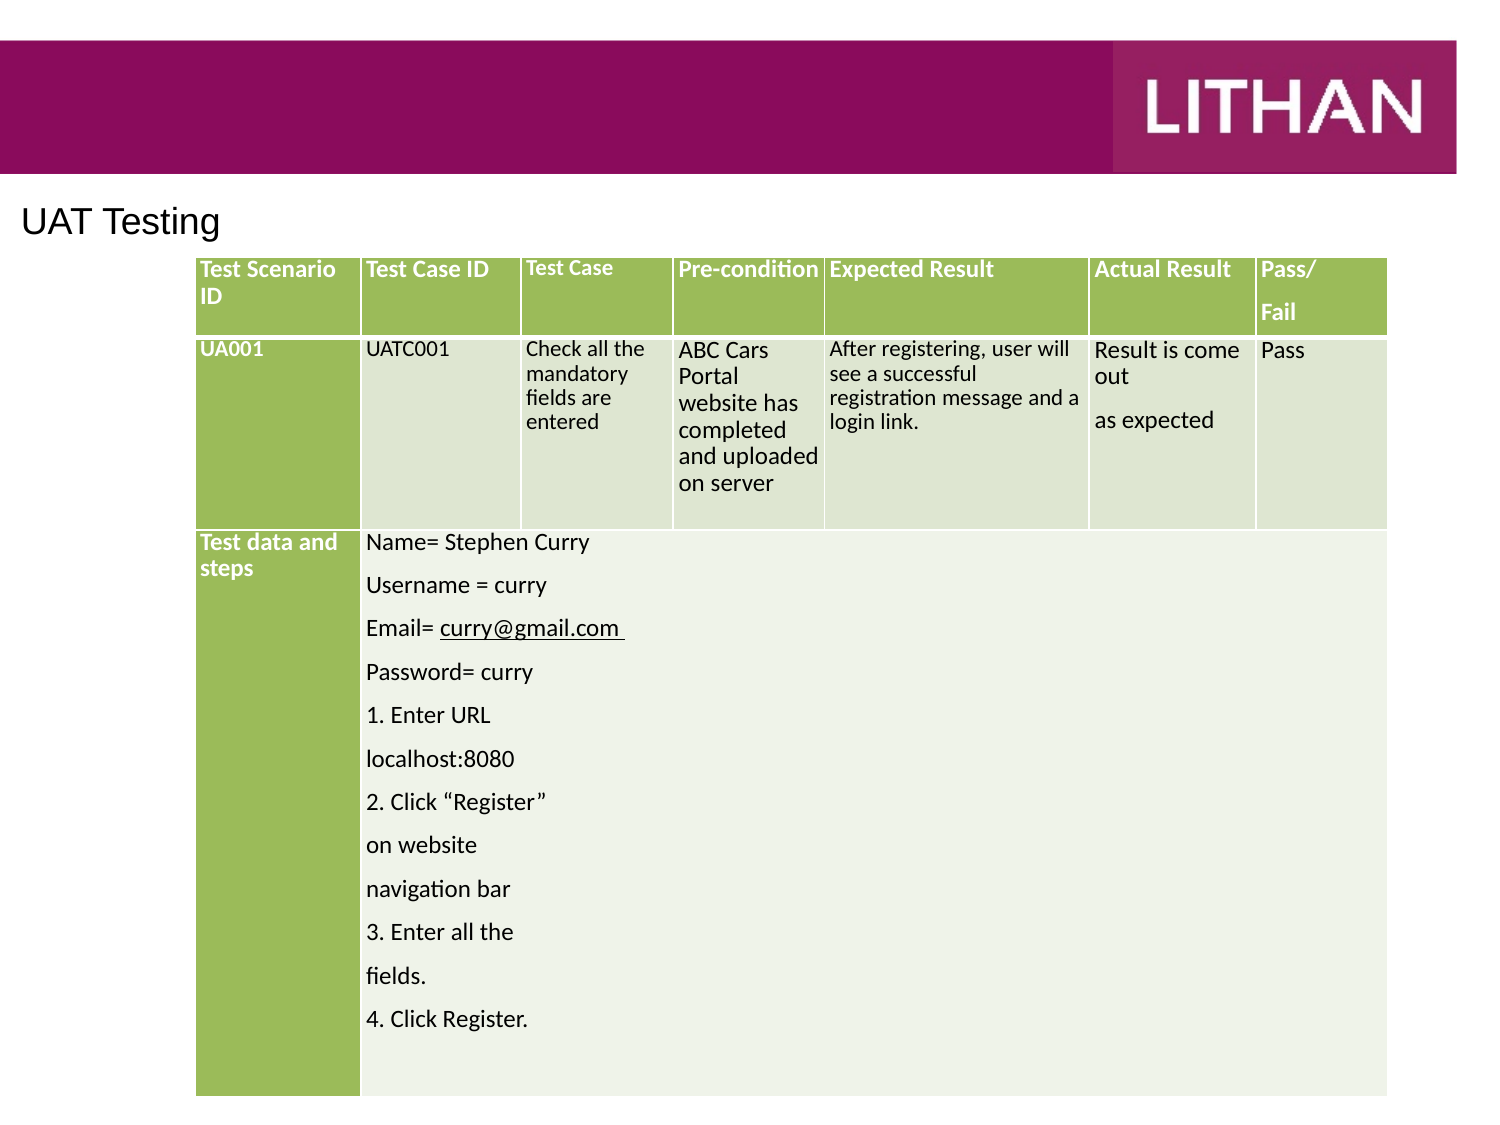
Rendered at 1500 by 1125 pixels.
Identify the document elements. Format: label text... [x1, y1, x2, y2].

text_box UAT Testing [6, 189, 247, 250]
table_header Test Case ID [362, 258, 520, 335]
table_header Expected Result [825, 258, 1088, 335]
picture [0, 37, 1460, 178]
table_header Pre-condition [674, 258, 824, 335]
table_header Test Scenario ID [196, 258, 360, 335]
table_header Actual Result [1090, 258, 1255, 335]
table_cell ABC Cars Portal website has completed and uploaded on server [674, 340, 824, 529]
table_cell Name= Stephen Curry Username = curry Email= curry@gmail.com Password= curry 1. Enter URL localhost:8080 2. Click “Register” on website navigation bar 3. Enter all the fields. 4. Click Register. [362, 531, 1387, 1096]
table_header Test Case [522, 258, 672, 335]
table_header Pass/ Fail [1257, 258, 1387, 335]
table_cell UATC001 [362, 340, 520, 529]
table_cell Check all the mandatory fields are entered [522, 340, 672, 529]
table_cell Test data and steps [196, 531, 360, 1096]
table_cell Pass [1257, 340, 1387, 529]
table_cell After registering, user will see a successful registration message and a login link. [825, 340, 1088, 529]
table_cell UA001 [196, 340, 360, 529]
table_cell Result is come out as expected [1090, 340, 1255, 529]
